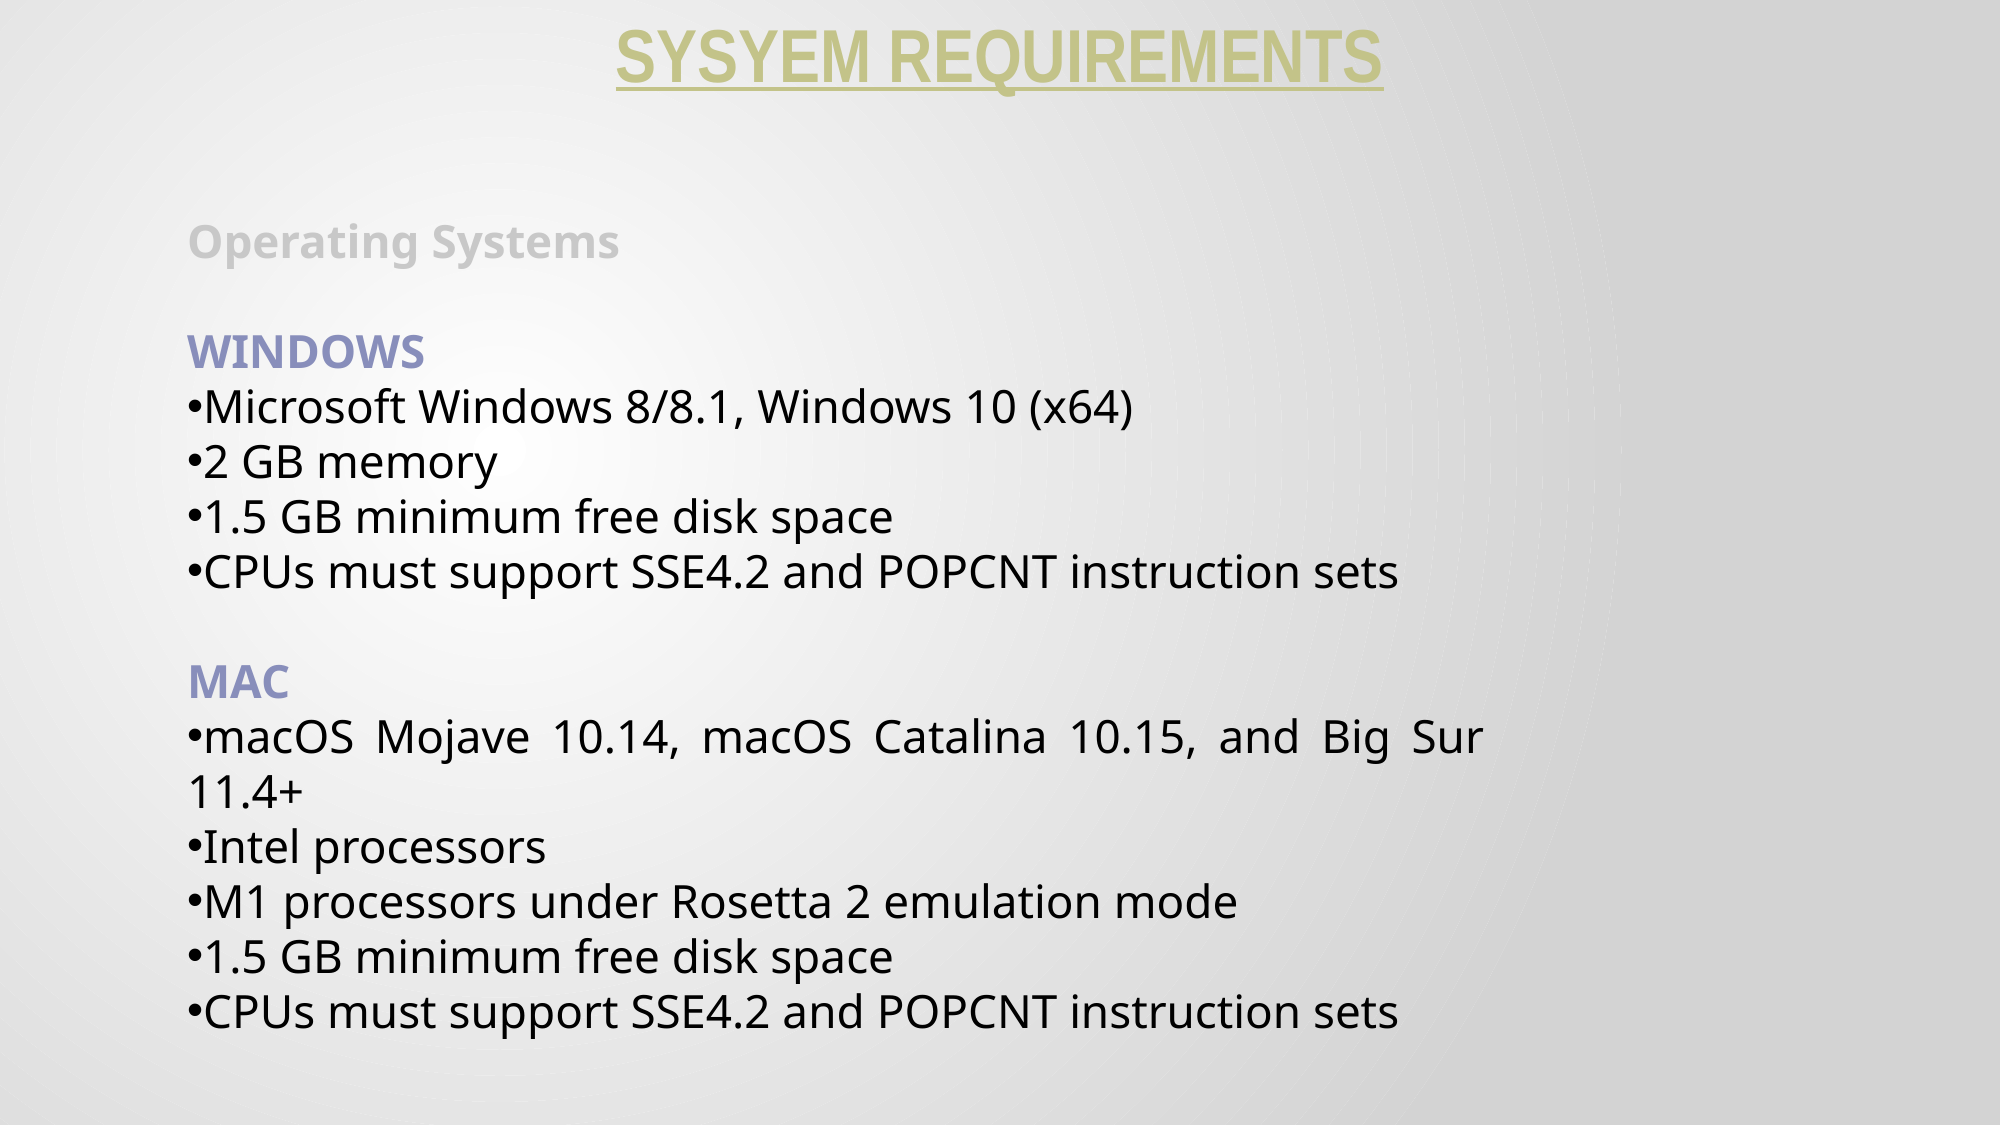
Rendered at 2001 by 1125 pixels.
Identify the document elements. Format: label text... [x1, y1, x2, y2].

text_box Operating Systems Windows Microsoft Windows 8/8.1, Windows 10 (x64) 2 GB memory 1.5 GB minimum free disk space CPUs must support SSE4.2 and POPCNT instruction sets Mac macOS Mojave 10.14, macOS Catalina 10.15, and Big Sur 11.4+ Intel processors M1 processors under Rosetta 2 emulation mode 1.5 GB minimum free disk space CPUs must support SSE4.2 and POPCNT instruction sets [172, 205, 1500, 1045]
text_box SYSYEM REQUIREMENTS [600, 0, 1400, 105]
